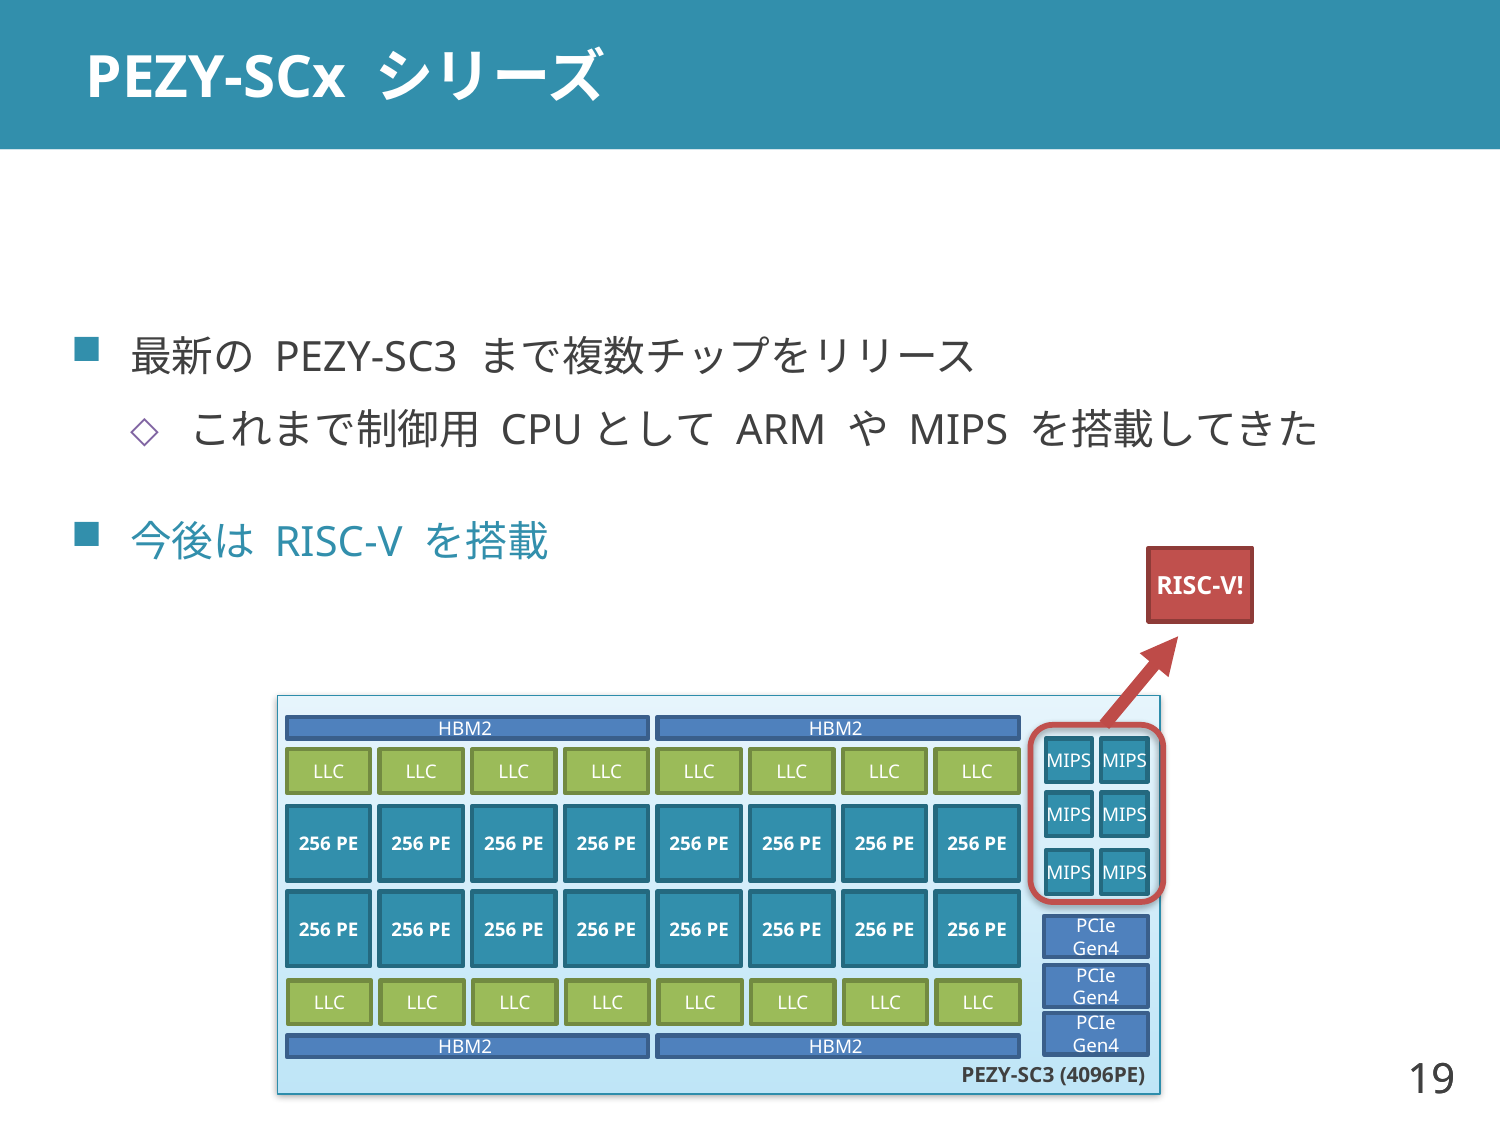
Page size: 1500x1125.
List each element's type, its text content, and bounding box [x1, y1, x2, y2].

text_box HBM2 [285, 715, 650, 741]
text_box LLC [286, 978, 373, 1026]
text_box HBM2 [655, 1033, 1021, 1059]
text_box 256 PE [470, 889, 558, 968]
text_box 256 PE [933, 889, 1021, 968]
text_box 256 PE [470, 804, 558, 883]
text_box 256 PE [841, 804, 928, 883]
text_box 256 PE [748, 804, 836, 883]
text_box 256 PE [841, 889, 928, 968]
text_box LLC [655, 747, 743, 795]
list 最新の PEZY-SC3 まで複数チップをリリース これまで制御用 CPUとして ARM や MIPS を搭載してきた 今後は RISC-V を搭載 [55, 178, 1415, 711]
text_box HBM2 [655, 715, 1021, 741]
text_box LLC [933, 747, 1021, 795]
title PEZY-SCx シリーズ [70, 0, 1500, 150]
text_box LLC [934, 978, 1022, 1026]
text_box 256 PE [563, 889, 650, 968]
text_box RISC-V! [1146, 546, 1254, 624]
text_box 256 PE [655, 889, 743, 968]
text_box LLC [564, 978, 651, 1026]
text_box 256 PE [285, 889, 372, 968]
text_box LLC [285, 747, 372, 795]
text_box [1104, 635, 1179, 726]
text_box LLC [841, 747, 928, 795]
text_box LLC [842, 978, 929, 1026]
text_box PEZY-SC3 (4096PE) [277, 695, 1161, 1095]
text_box 256 PE [563, 804, 650, 883]
text_box LLC [377, 747, 465, 795]
text_box PCIe Gen4 [1042, 963, 1150, 1009]
text_box 256 PE [933, 804, 1021, 883]
text_box LLC [471, 978, 559, 1026]
text_box PCIe Gen4 [1042, 914, 1150, 959]
text_box PCIe Gen4 [1042, 1011, 1150, 1057]
text_box LLC [563, 747, 650, 795]
text_box 256 PE [285, 804, 372, 883]
text_box [1029, 724, 1165, 903]
text_box LLC [749, 978, 837, 1026]
text_box LLC [470, 747, 558, 795]
text_box 256 PE [748, 889, 836, 968]
text_box LLC [656, 978, 744, 1026]
text_box 256 PE [377, 889, 465, 968]
text_box 256 PE [655, 804, 743, 883]
text_box 256 PE [377, 804, 465, 883]
text_box HBM2 [285, 1033, 650, 1059]
text_box LLC [748, 747, 836, 795]
text_box LLC [378, 978, 466, 1026]
